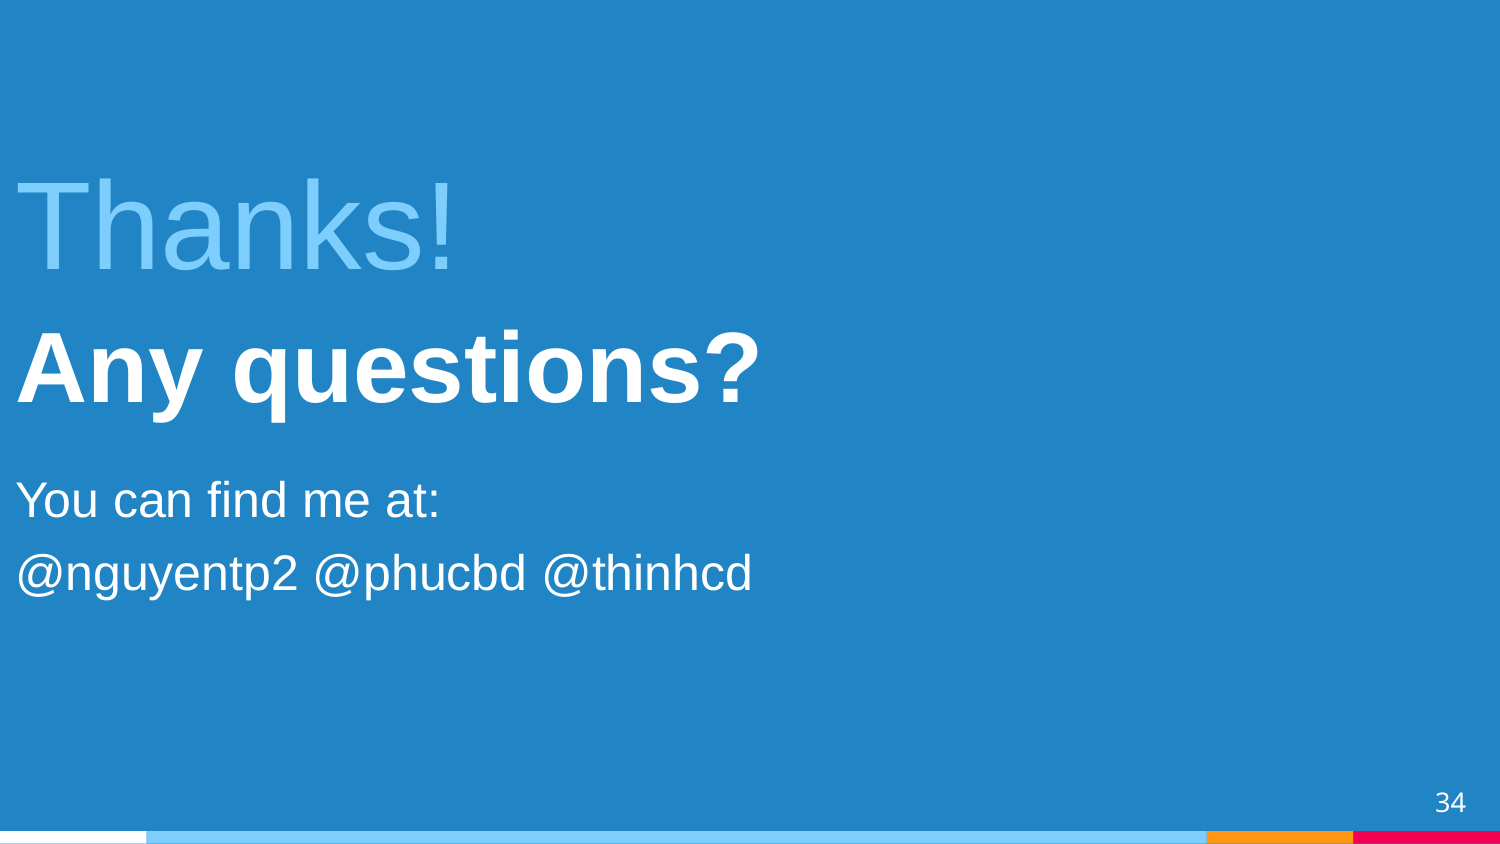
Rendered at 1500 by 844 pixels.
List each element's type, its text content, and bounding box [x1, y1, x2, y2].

list You can find me at: @nguyentp2 @phucbd @thinhcd [0, 452, 913, 780]
subtitle Any questions? [0, 287, 913, 417]
title Thanks! [0, 118, 913, 287]
slide_number 34 [1391, 770, 1482, 822]
